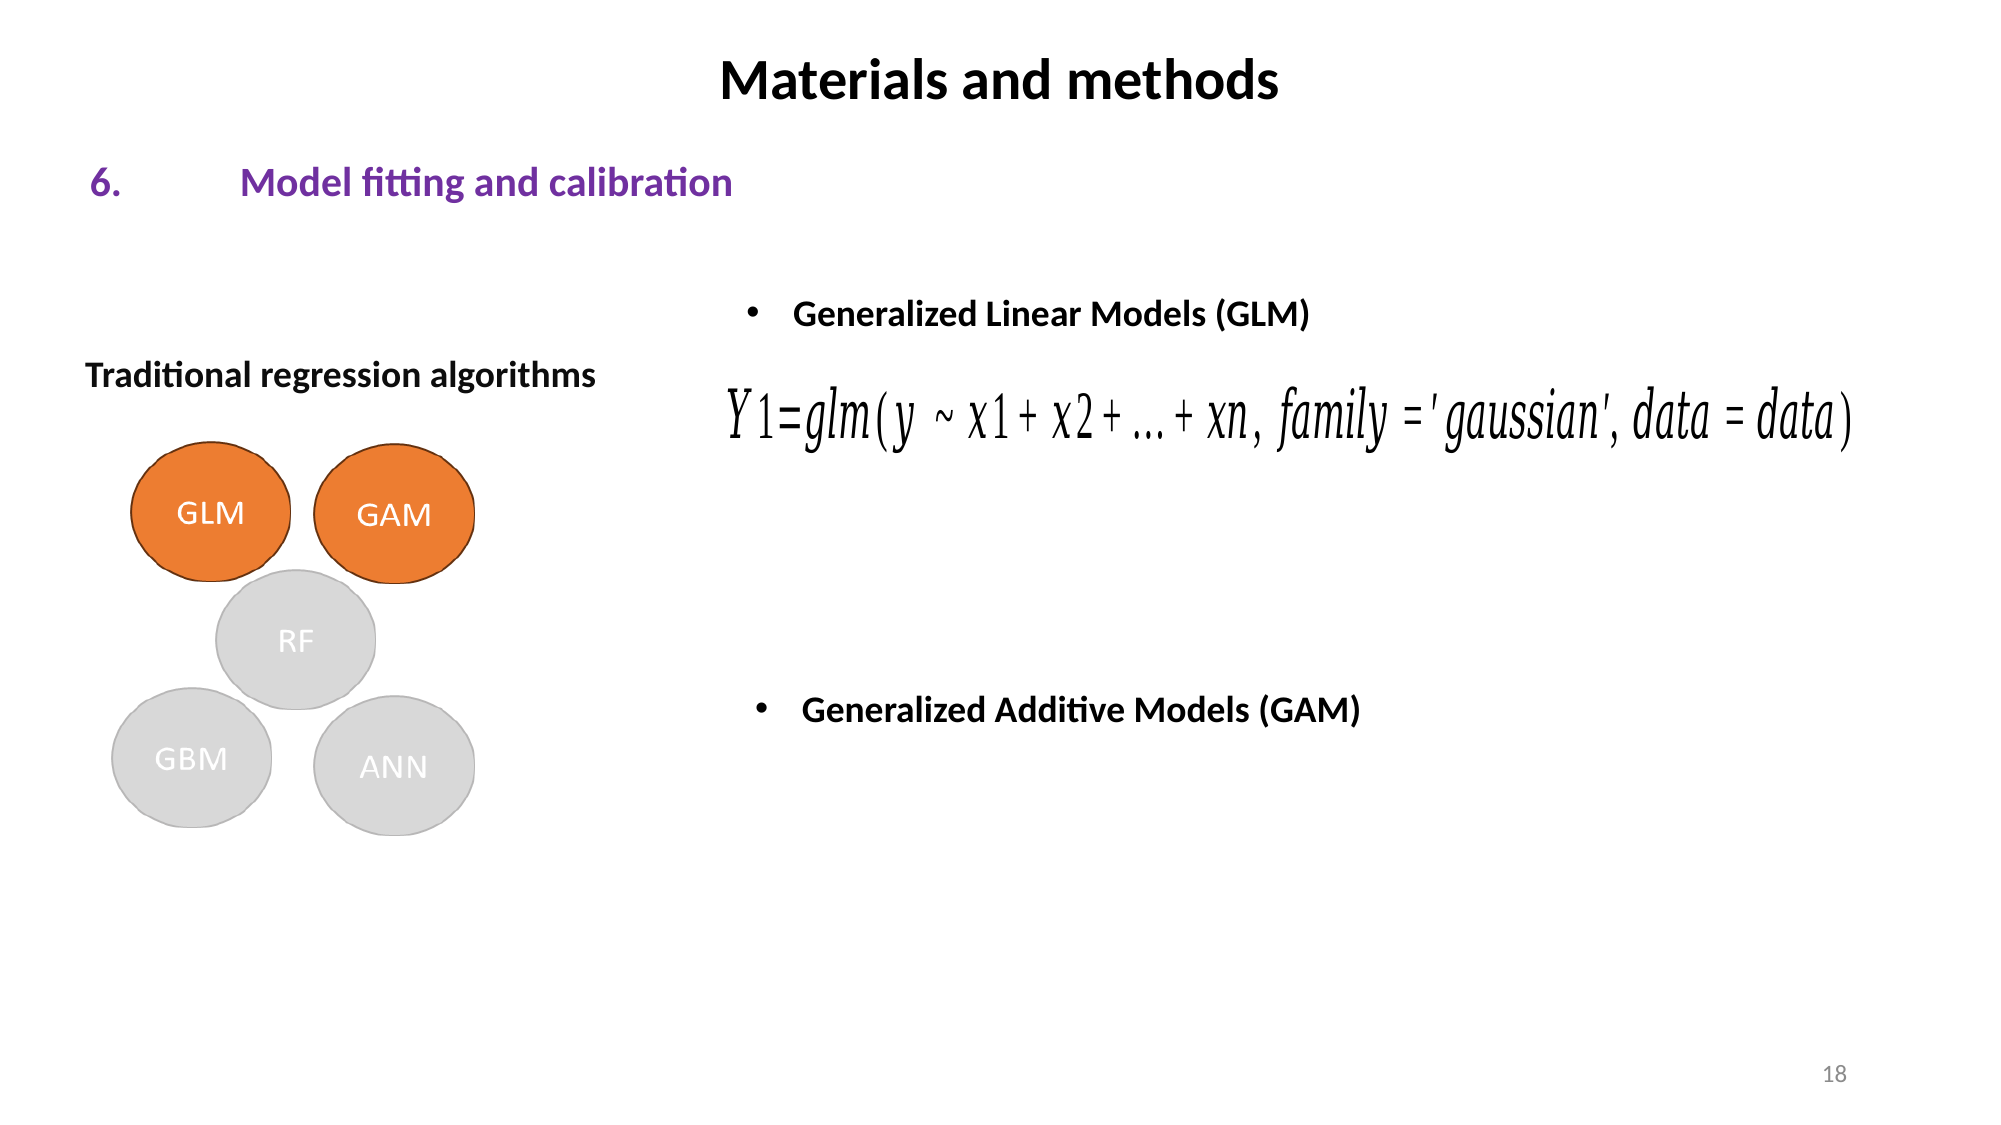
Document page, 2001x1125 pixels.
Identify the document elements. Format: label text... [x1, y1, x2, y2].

text_box Traditional regression algorithms [70, 342, 680, 403]
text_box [111, 441, 475, 836]
text_box Materials and methods [0, 33, 2000, 119]
text_box Generalized Additive Models (GAM) [475, 677, 1449, 738]
text_box 6. Model fitting and calibration [75, 146, 1306, 212]
slide_number 18 [1800, 1042, 1863, 1103]
text_box Generalized Linear Models (GLM) [581, 281, 1582, 342]
